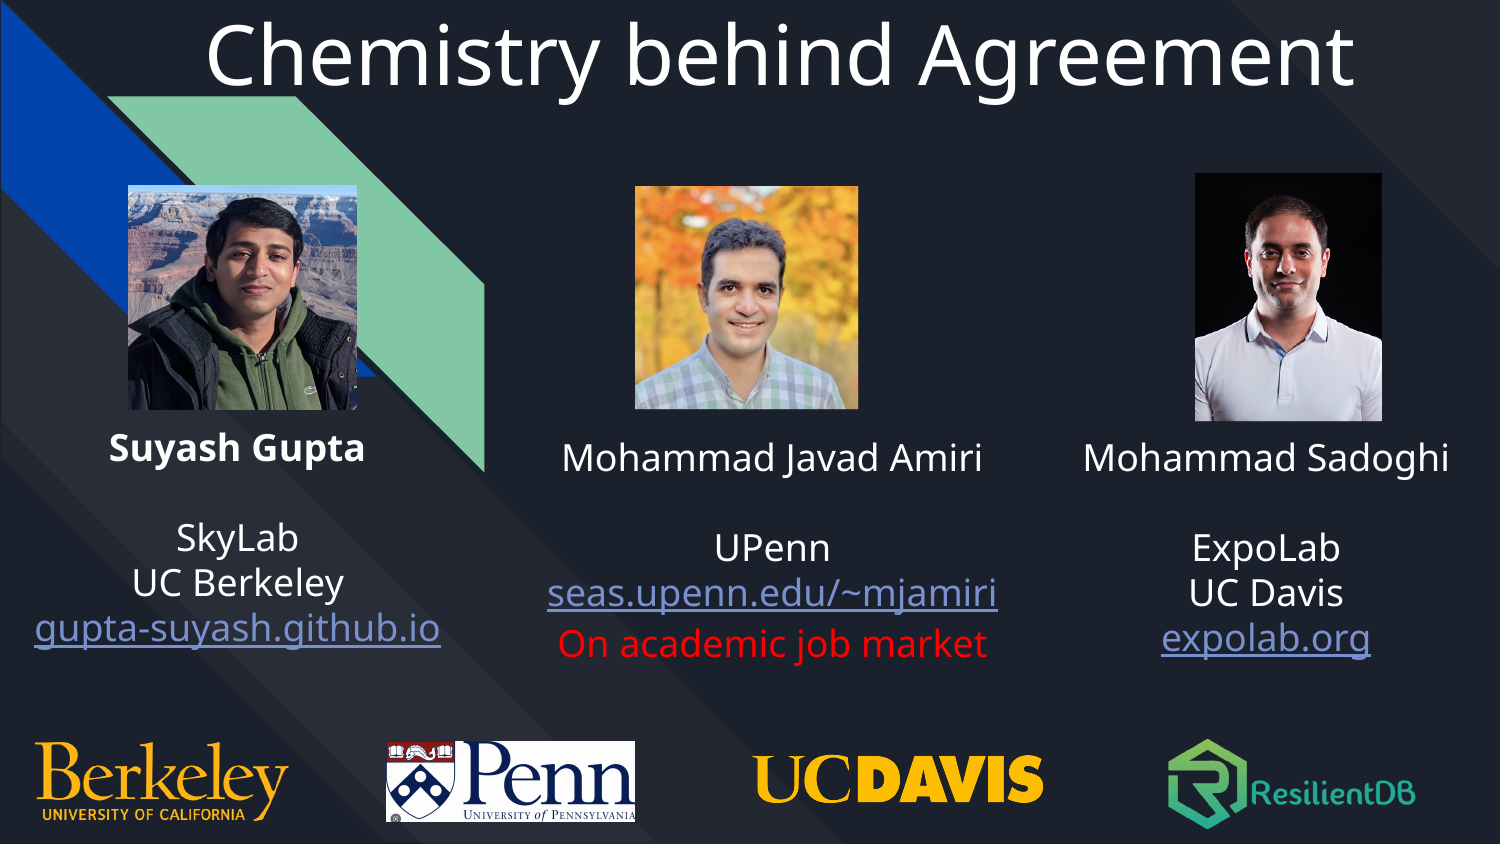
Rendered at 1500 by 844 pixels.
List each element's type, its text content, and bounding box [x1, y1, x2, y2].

picture [1152, 727, 1433, 842]
subtitle Mohammad Javad Amiri UPenn seas.upenn.edu/~mjamiri On academic job market [523, 418, 1022, 733]
picture [1194, 172, 1382, 422]
picture [749, 752, 1047, 805]
picture [633, 185, 859, 410]
picture [385, 741, 636, 822]
picture [20, 734, 302, 829]
subtitle Mohammad Sadoghi ExpoLab UC Davis expolab.org [1062, 418, 1471, 654]
subtitle Suyash Gupta SkyLab UC Berkeley gupta-suyash.github.io [2, 409, 473, 728]
picture [128, 185, 357, 410]
title Chemistry behind Agreement [78, 0, 1483, 122]
